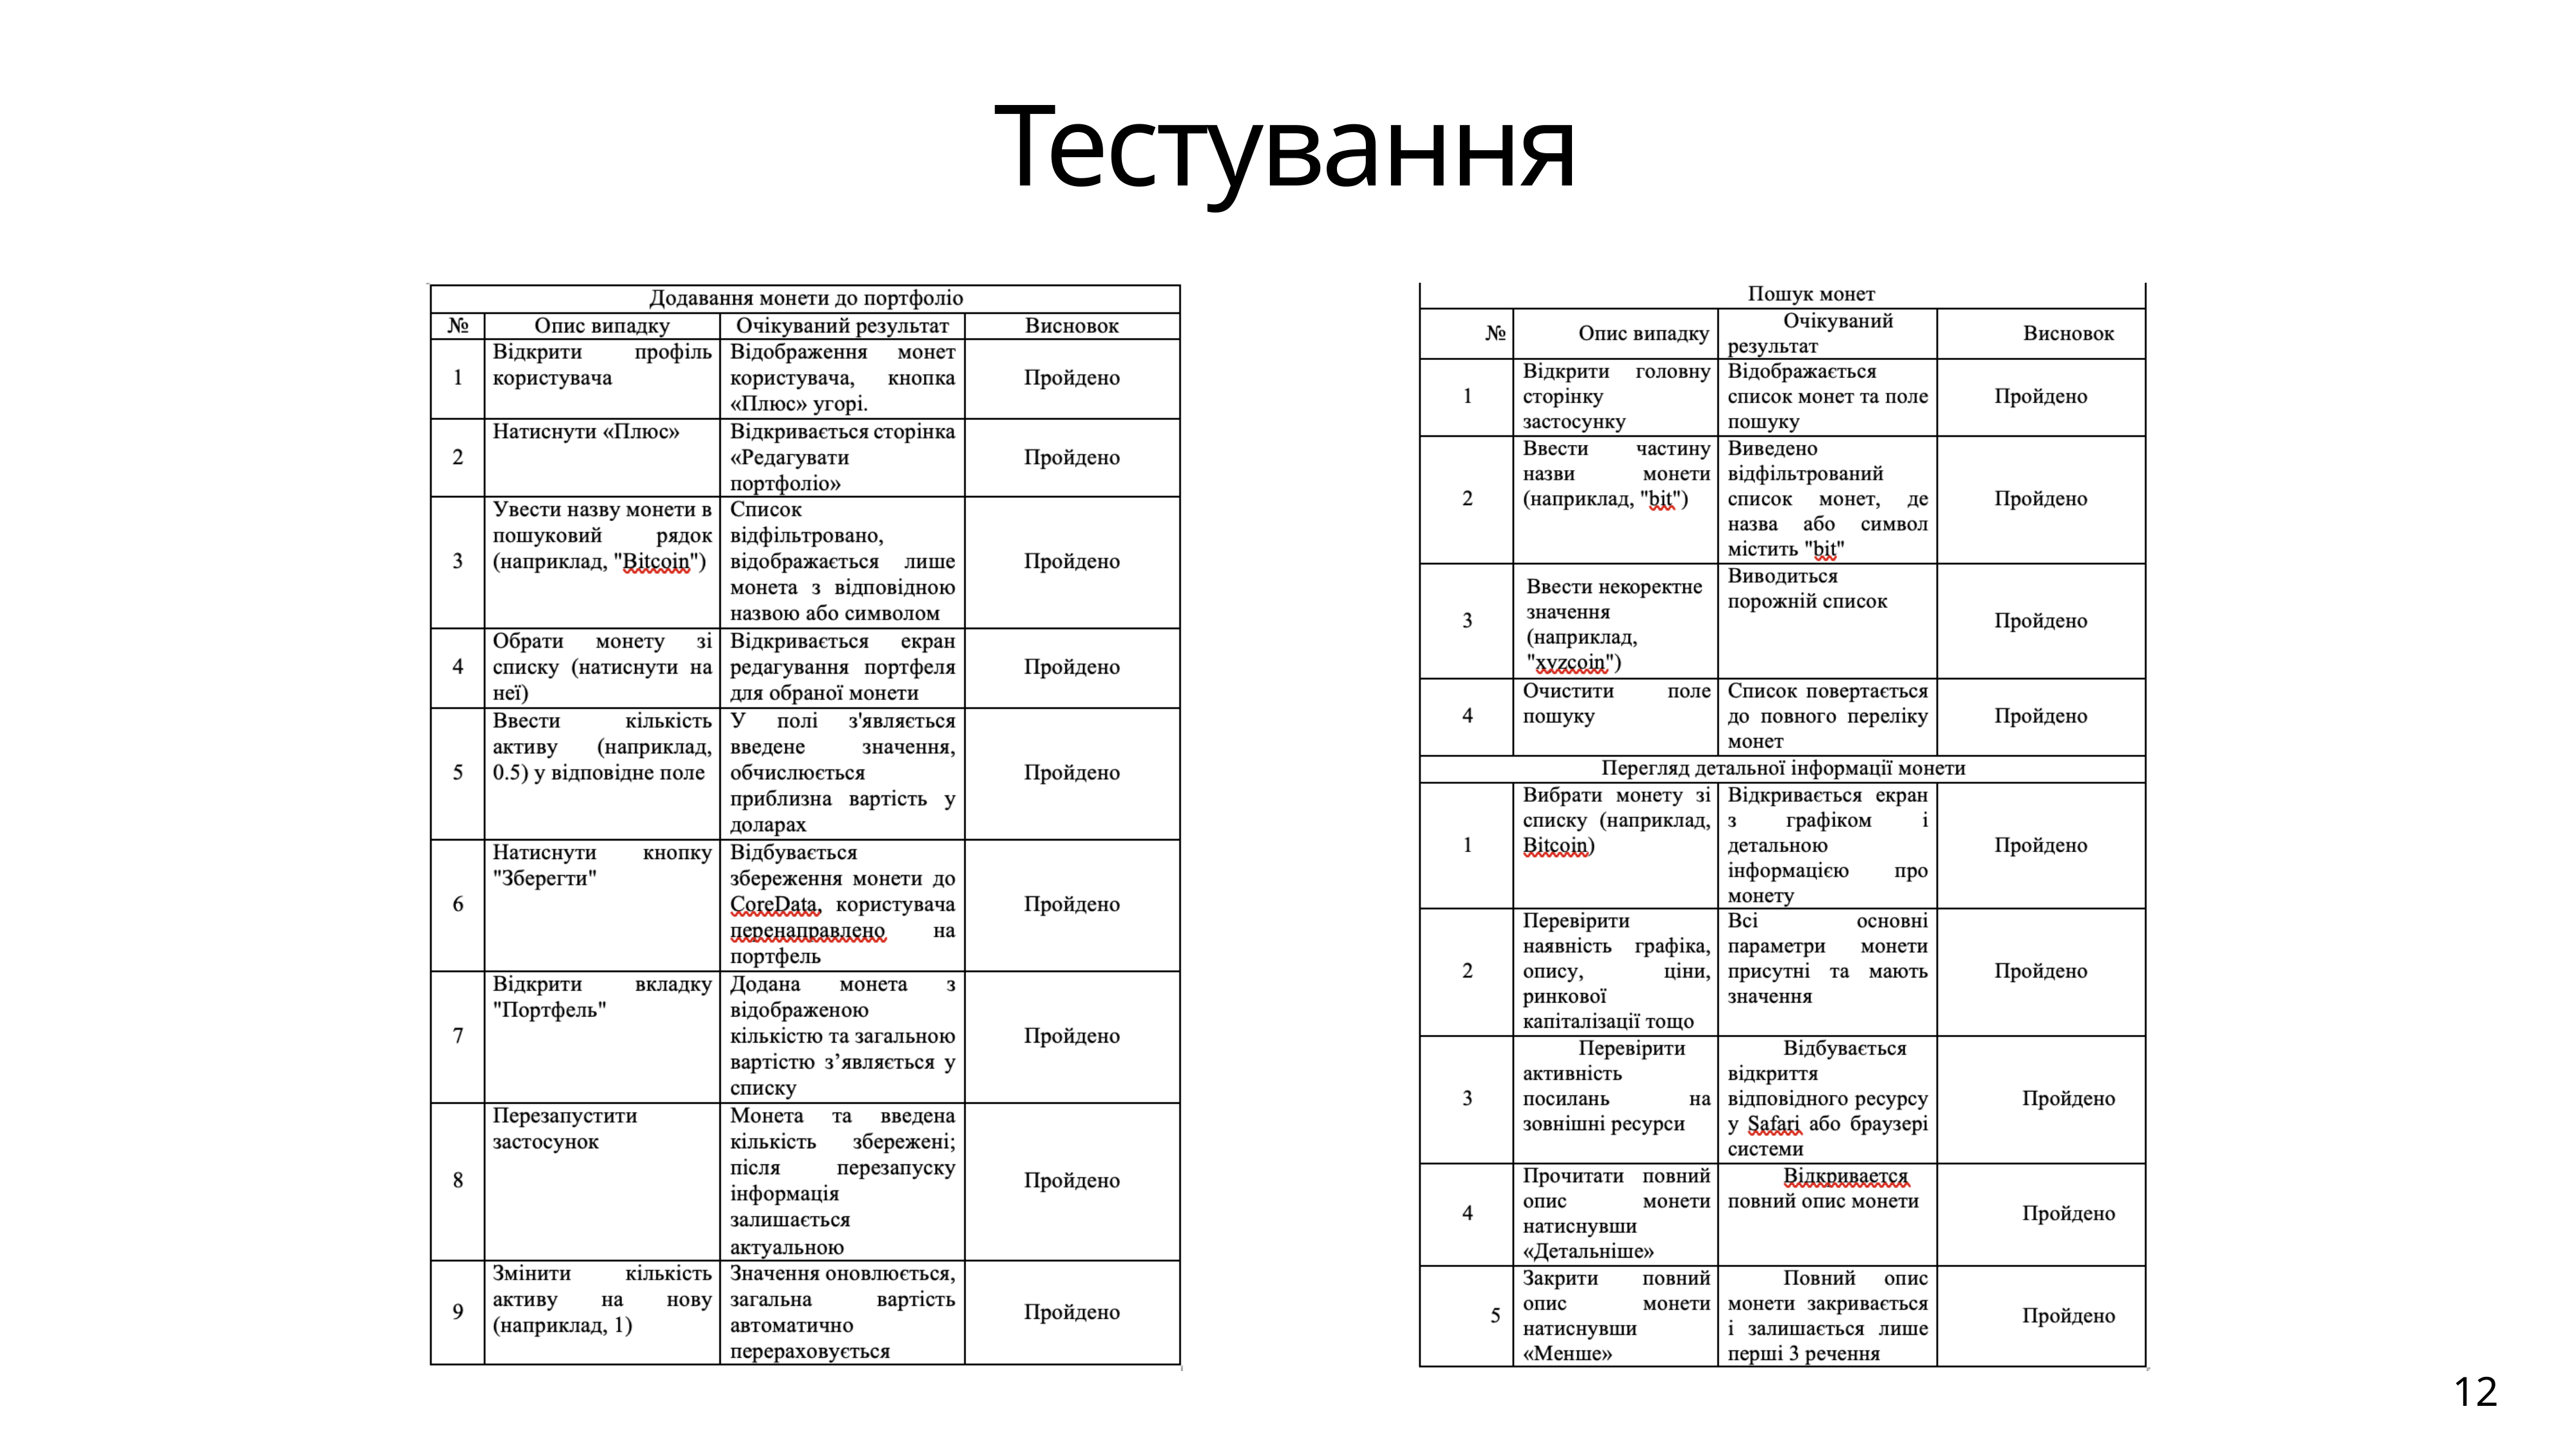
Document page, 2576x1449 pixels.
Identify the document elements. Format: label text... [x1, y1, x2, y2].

picture [1416, 282, 2151, 1371]
title Тестування [133, 48, 2443, 213]
slide_number 12 [2446, 1359, 2506, 1426]
picture [426, 282, 1183, 1371]
